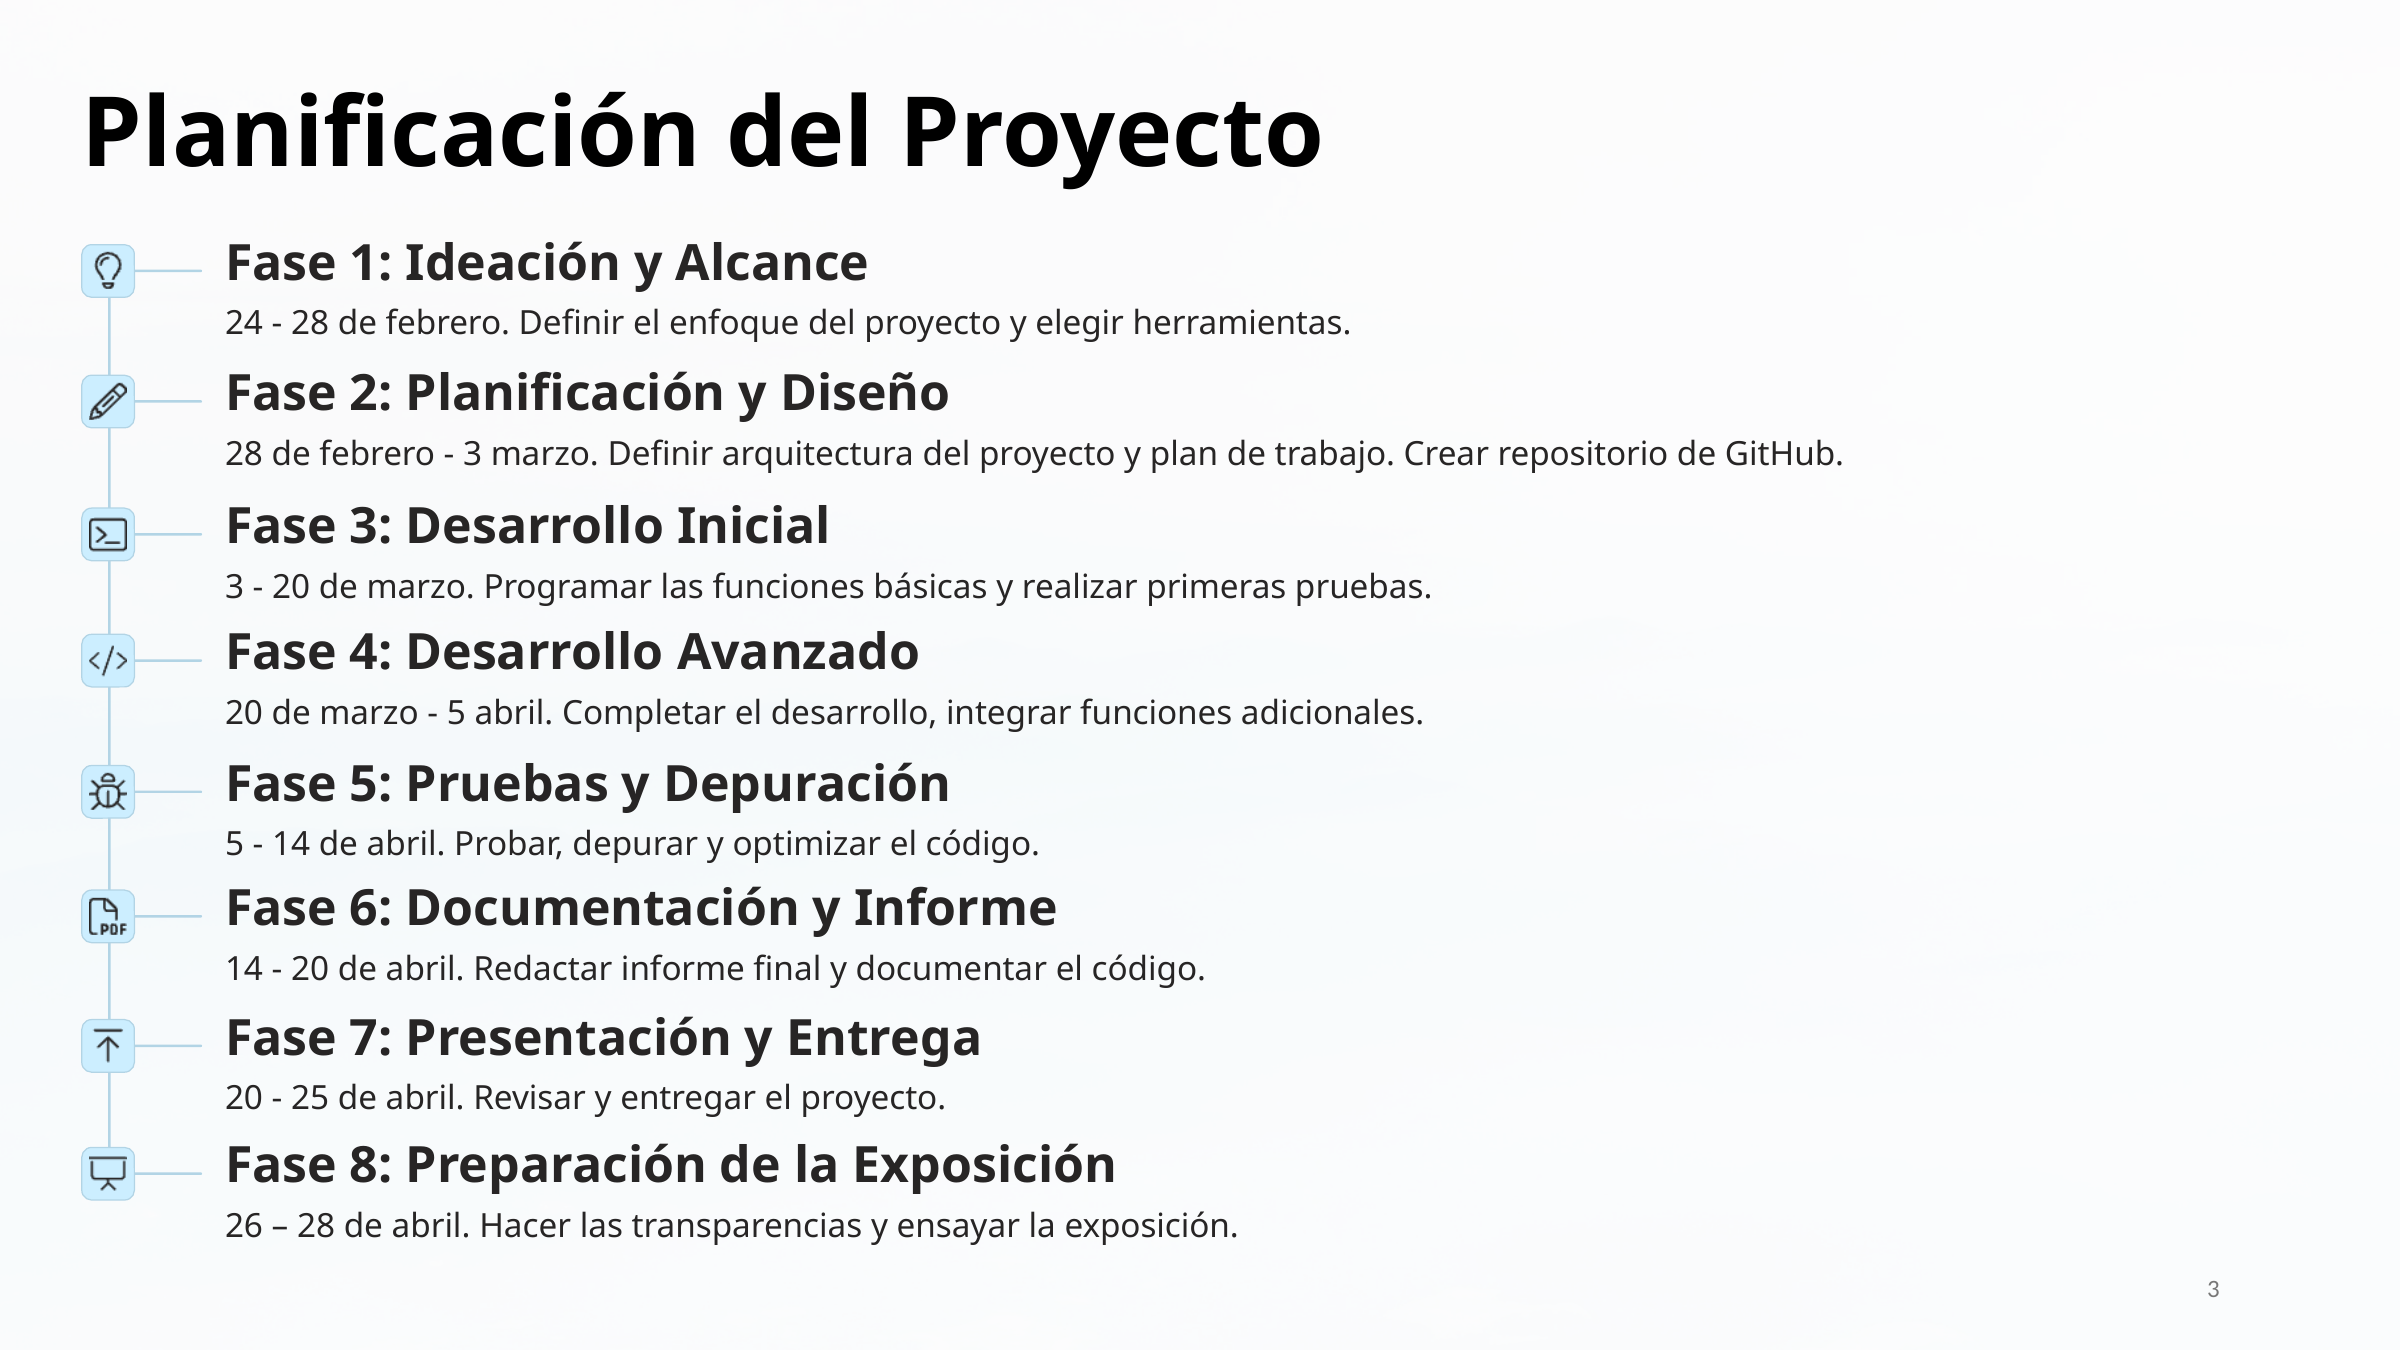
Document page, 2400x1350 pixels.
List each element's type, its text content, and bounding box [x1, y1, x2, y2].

text_box [81, 765, 135, 819]
text_box Fase 5: Pruebas y Depuración [224, 773, 633, 812]
picture [89, 768, 127, 815]
picture [89, 511, 127, 558]
text_box Fase 3: Desarrollo Inicial [224, 516, 572, 555]
picture [89, 378, 127, 425]
text_box Planificación del Proyecto [81, 64, 1322, 142]
text_box Fase 2: Planificación y Diseño [225, 383, 641, 422]
picture [89, 1022, 127, 1069]
text_box [81, 375, 135, 428]
text_box [81, 1019, 135, 1073]
text_box [81, 634, 135, 687]
text_box [135, 1044, 203, 1048]
text_box 24 - 28 de febrero. Definir el enfoque del proyecto y elegir herramientas. [225, 305, 2319, 343]
text_box [135, 269, 203, 273]
text_box 20 de marzo - 5 abril. Completar el desarrollo, integrar funciones adicionales. [225, 694, 2319, 733]
text_box [81, 508, 135, 561]
text_box 20 - 25 de abril. Revisar y entregar el proyecto. [225, 1080, 2319, 1118]
text_box 26 – 28 de abril. Hacer las transparencias y ensayar la exposición. [225, 1207, 2319, 1246]
text_box [81, 890, 135, 943]
text_box Fase 4: Desarrollo Avanzado [225, 642, 614, 681]
text_box Fase 7: Presentación y Entrega [224, 1027, 646, 1066]
text_box 28 de febrero - 3 marzo. Definir arquitectura del proyecto y plan de trabajo. Crear repositorio de GitHub. [225, 435, 2319, 473]
text_box [81, 1147, 135, 1201]
picture [89, 247, 127, 294]
picture [89, 1150, 127, 1197]
picture [89, 637, 127, 684]
text_box 14 - 20 de abril. Redactar informe final y documentar el código. [225, 950, 2319, 988]
picture [89, 893, 127, 940]
text_box [81, 244, 135, 298]
text_box Fase 6: Documentación y Informe [225, 898, 695, 937]
text_box Fase 8: Preparación de la Exposición [224, 1155, 735, 1194]
text_box 5 - 14 de abril. Probar, depurar y optimizar el código. [225, 825, 2319, 864]
text_box Fase 1: Ideación y Alcance [225, 252, 585, 291]
text_box 3 - 20 de marzo. Programar las funciones básicas y realizar primeras pruebas. [225, 568, 2319, 606]
text_box 3 [1695, 1251, 2235, 1324]
